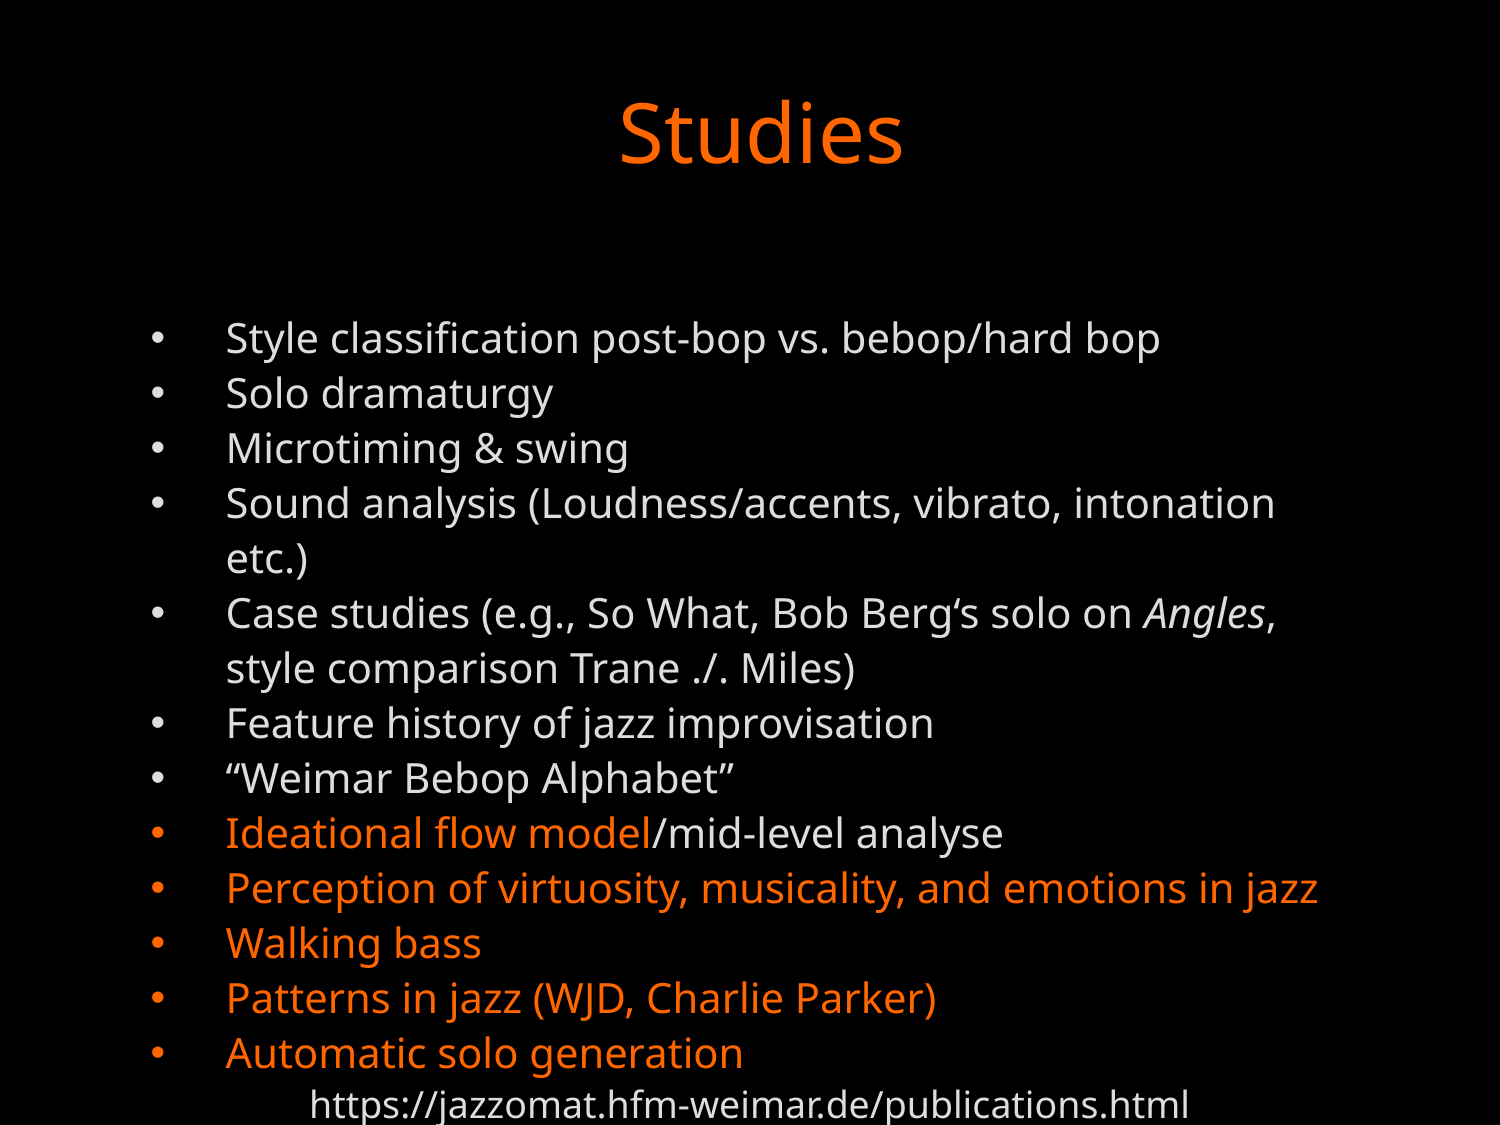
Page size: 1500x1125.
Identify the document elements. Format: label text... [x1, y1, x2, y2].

text_box Style classification post-bop vs. bebop/hard bop Solo dramaturgy Microtiming & swing Sound analysis (Loudness/accents, vibrato, intonation etc.) Case studies (e.g., So What, Bob Berg‘s solo on Angles, style comparison Trane ./. Miles) Feature history of jazz improvisation “Weimar Bebop Alphabet” Ideational flow model/mid-level analyse Perception of virtuosity, musicality, and emotions in jazz Walking bass Patterns in jazz (WJD, Charlie Parker) Automatic solo generation https://jazzomat.hfm-weimar.de/publications.html [135, 299, 1365, 1125]
title Studies [76, 42, 1448, 218]
